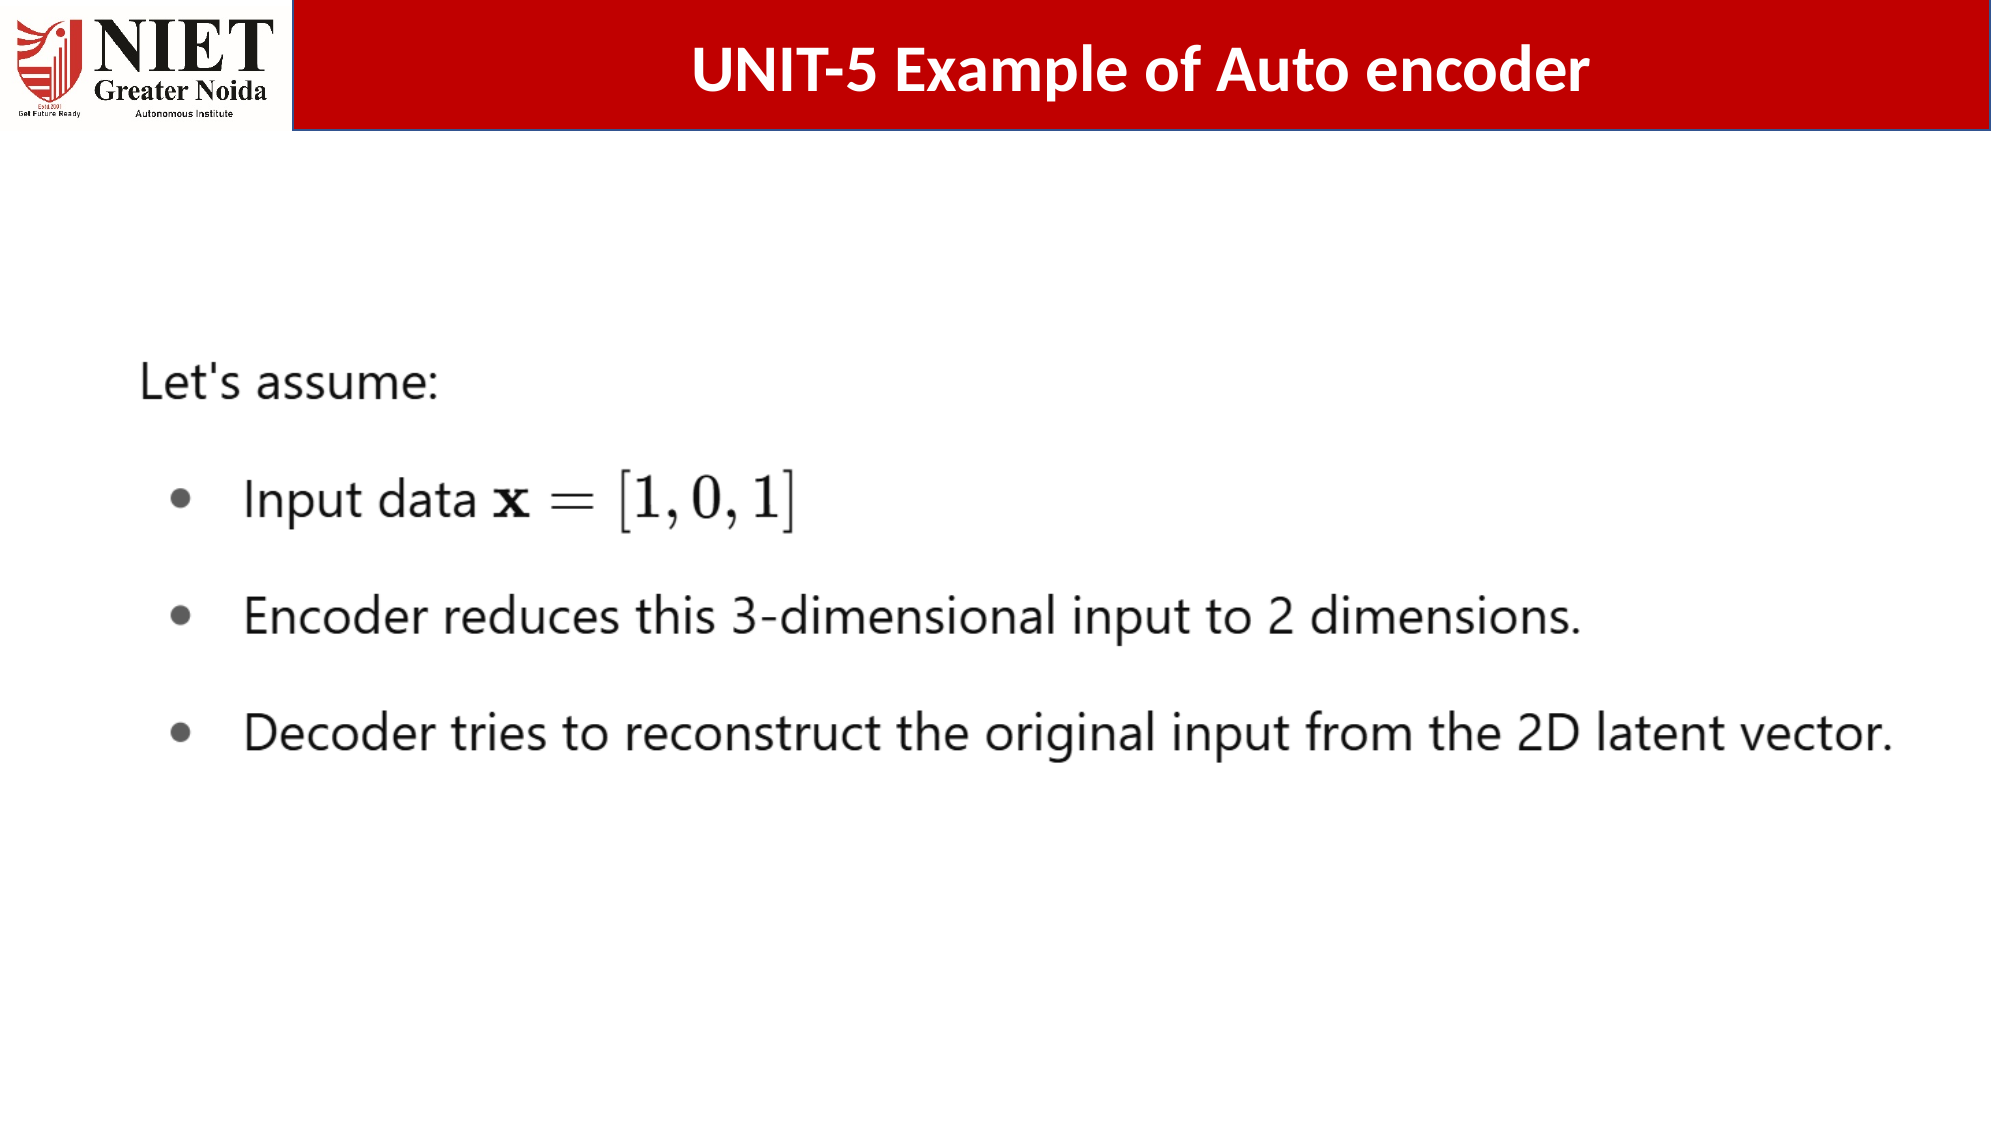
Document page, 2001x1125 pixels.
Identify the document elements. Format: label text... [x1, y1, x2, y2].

text_box UNIT-5 Example of Auto encoder [292, 0, 1991, 131]
picture [101, 332, 1930, 793]
picture [0, 6, 290, 131]
